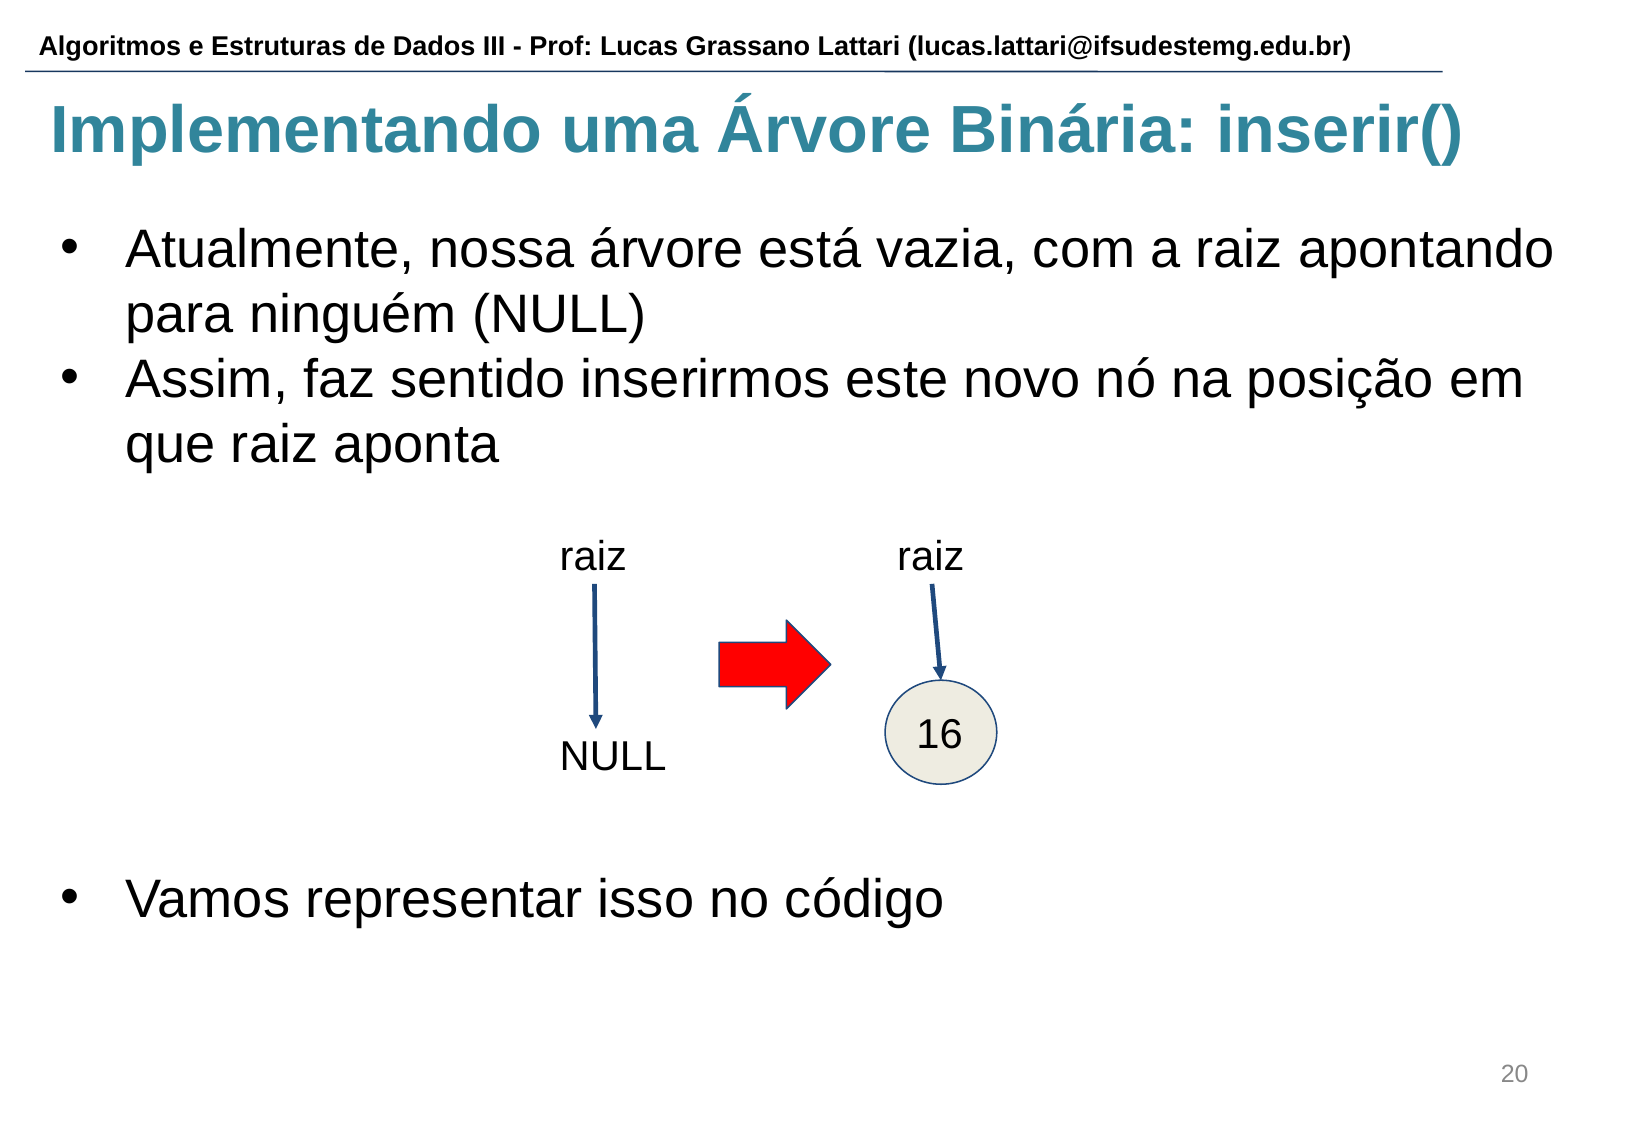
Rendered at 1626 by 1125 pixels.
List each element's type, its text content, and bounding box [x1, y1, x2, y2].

text_box 16 [885, 680, 997, 785]
title Implementando uma Árvore Binária: inserir() [35, 78, 1600, 183]
text_box Atualmente, nossa árvore está vazia, com a raiz apontando para ninguém (NULL) Assim, faz sentido inserirmos este novo nó na posição em que raiz aponta Vamos representar isso no código [35, 206, 1578, 961]
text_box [931, 583, 942, 681]
slide_number ‹#› [1164, 1042, 1544, 1103]
text_box raiz NULL [544, 514, 725, 619]
text_box [719, 620, 831, 709]
text_box raiz [881, 514, 1063, 619]
